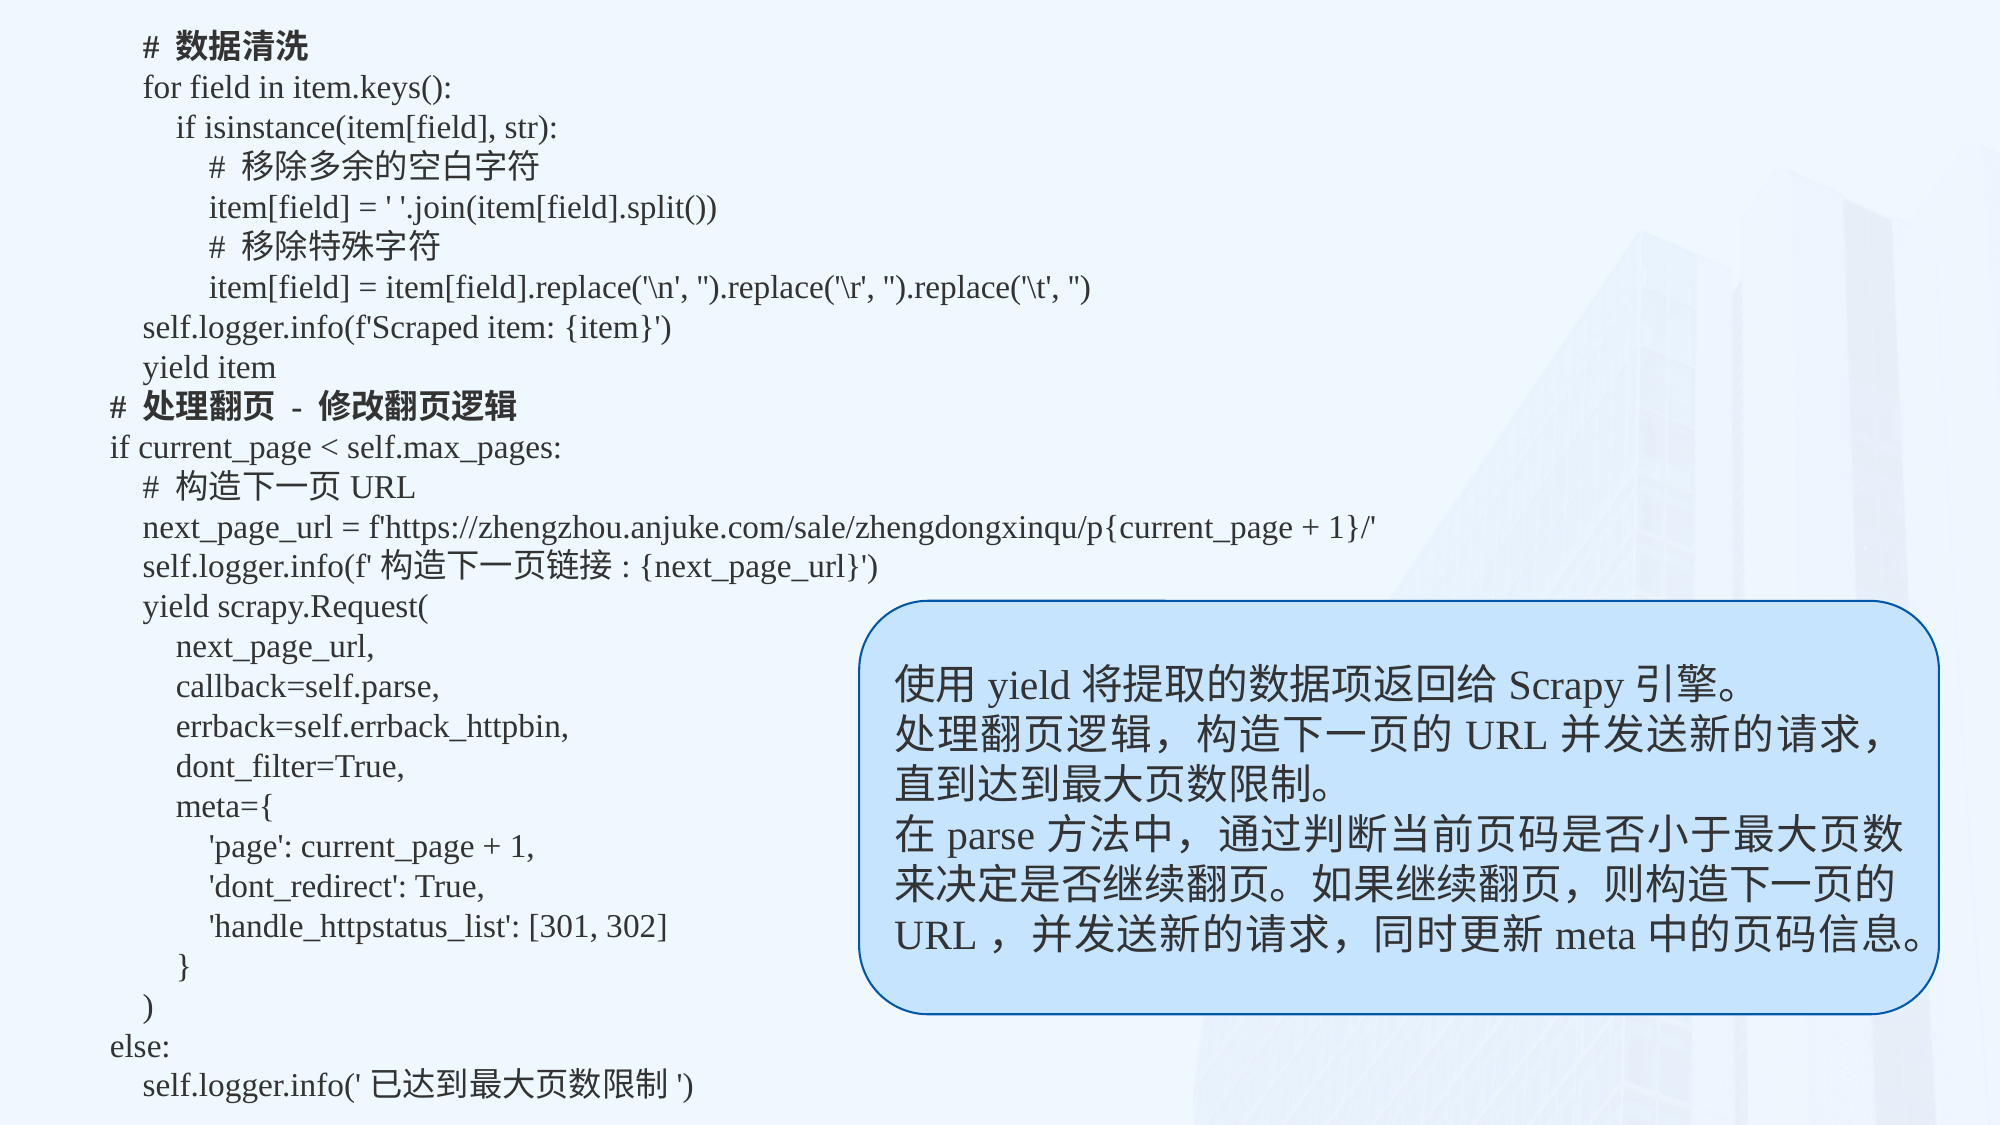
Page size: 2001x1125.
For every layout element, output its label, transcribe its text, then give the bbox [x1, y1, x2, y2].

text_box # 数据清洗 for field in item.keys(): if isinstance(item[field], str): # 移除多余的空白字符 item[field] = ' '.join(item[field].split()) # 移除特殊字符 item[field] = item[field].replace('\n', '').replace('\r', '').replace('\t', '') self.logger.info(f'Scraped item: {item}') yield item # 处理翻页 - 修改翻页逻辑 if current_page < self.max_pages: # 构造下一页URL next_page_url = f'https://zhengzhou.anjuke.com/sale/zhengdongxinqu/p{current_page + 1}/' self.logger.info(f'构造下一页链接: {next_page_url}') yield scrapy.Request( next_page_url, callback=self.parse, errback=self.errback_httpbin, dont_filter=True, meta={ 'page': current_page + 1, 'dont_redirect': True, 'handle_httpstatus_list': [301, 302] } ) else: self.logger.info('已达到最大页数限制') [29, 0, 1451, 1015]
text_box 使用yield将提取的数据项返回给Scrapy引擎。 处理翻页逻辑，构造下一页的URL并发送新的请求，直到达到最大页数限制。 在parse方法中，通过判断当前页码是否小于最大页数来决定是否继续翻页。如果继续翻页，则构造下一页的URL，并发送新的请求，同时更新meta中的页码信息。 [858, 599, 1940, 1016]
